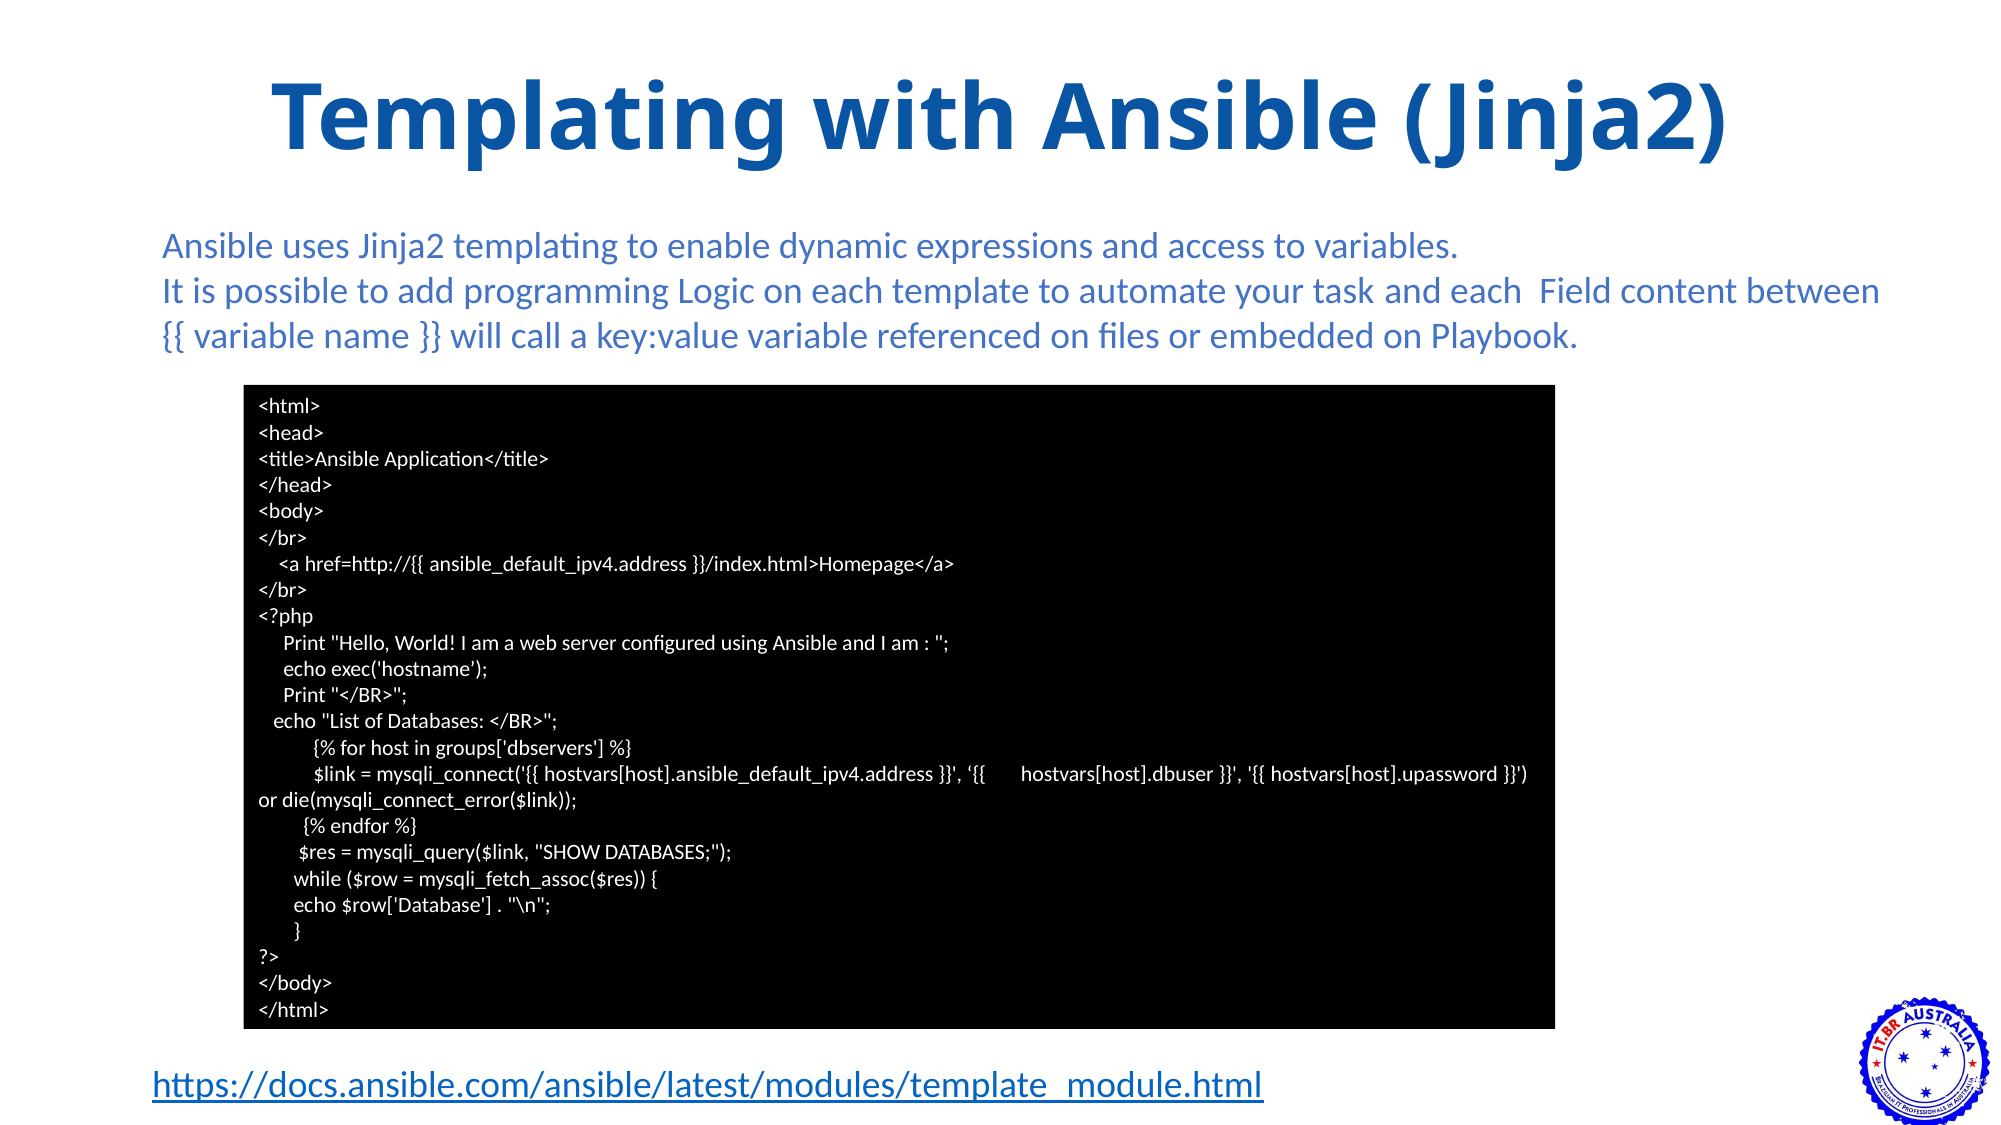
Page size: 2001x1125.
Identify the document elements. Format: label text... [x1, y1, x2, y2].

text_box Ansible uses Jinja2 templating to enable dynamic expressions and access to variables. It is possible to add programming Logic on each template to automate your task and each Field content between {{ variable name }} will call a key:value variable referenced on files or embedded on Playbook. [147, 213, 1905, 364]
picture [1859, 997, 1990, 1125]
title Templating with Ansible (Jinja2) [137, 11, 1863, 229]
text_box https://docs.ansible.com/ansible/latest/modules/template_module.html [137, 1052, 1557, 1113]
text_box <html> <head> <title>Ansible Application</title> </head> <body> </br> <a href=http://{{ ansible_default_ipv4.address }}/index.html>Homepage</a> </br> <?php Print "Hello, World! I am a web server configured using Ansible and I am : "; echo exec('hostname’); Print "</BR>"; echo "List of Databases: </BR>"; {% for host in groups['dbservers'] %} $link = mysqli_connect('{{ hostvars[host].ansible_default_ipv4.address }}', ‘{{ hostvars[host].dbuser }}', '{{ hostvars[host].upassword }}') or die(mysqli_connect_error($link)); {% endfor %} $res = mysqli_query($link, "SHOW DATABASES;"); while ($row = mysqli_fetch_assoc($res)) { echo $row['Database'] . "\n"; } ?> </body> </html> [243, 384, 1556, 1029]
